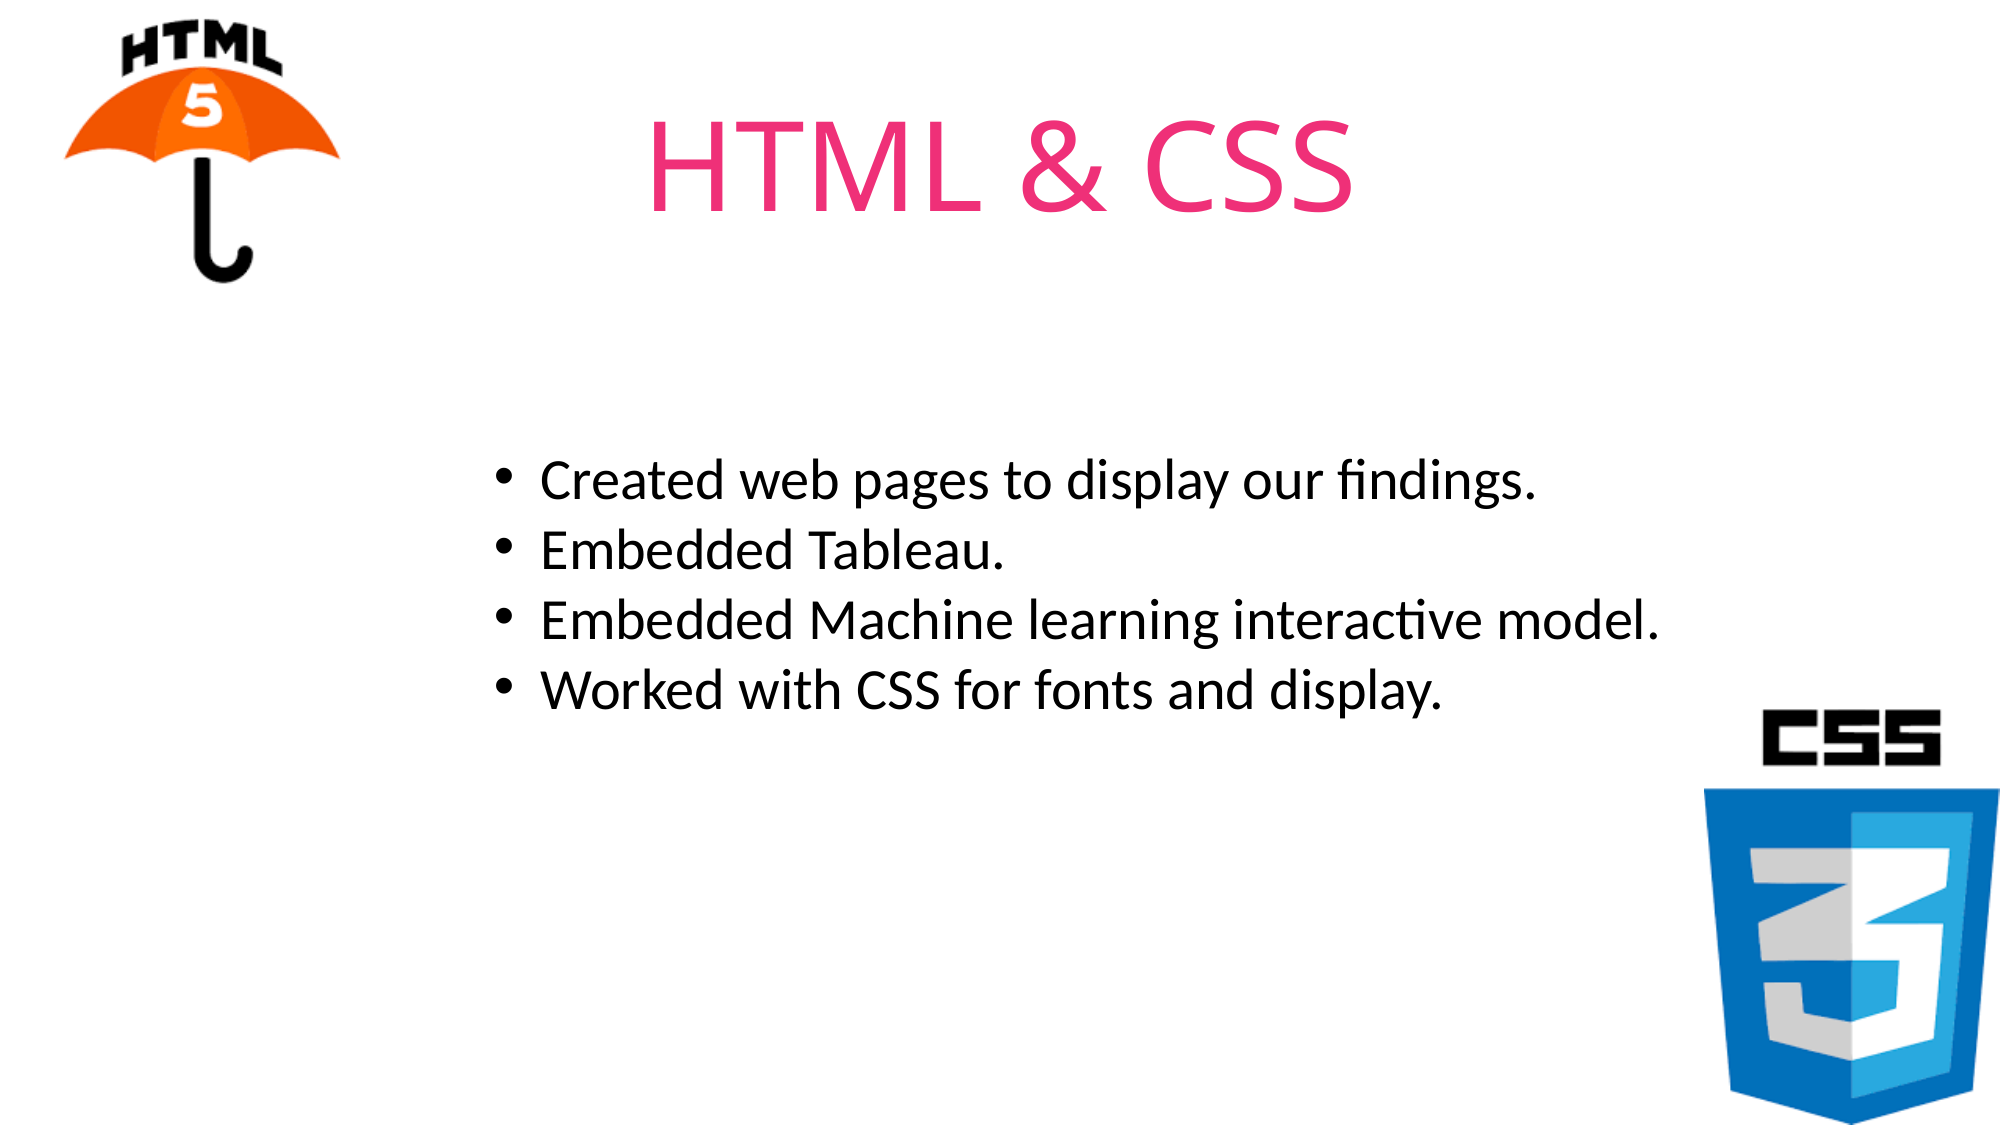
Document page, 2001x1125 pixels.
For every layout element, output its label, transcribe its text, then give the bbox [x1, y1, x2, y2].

picture [1704, 709, 2000, 1125]
picture [0, 0, 405, 304]
title HTML & CSS [427, 73, 1573, 247]
text_box Created web pages to display our findings. Embedded Tableau. Embedded Machine learning interactive model. Worked with CSS for fonts and display. [478, 433, 1677, 819]
